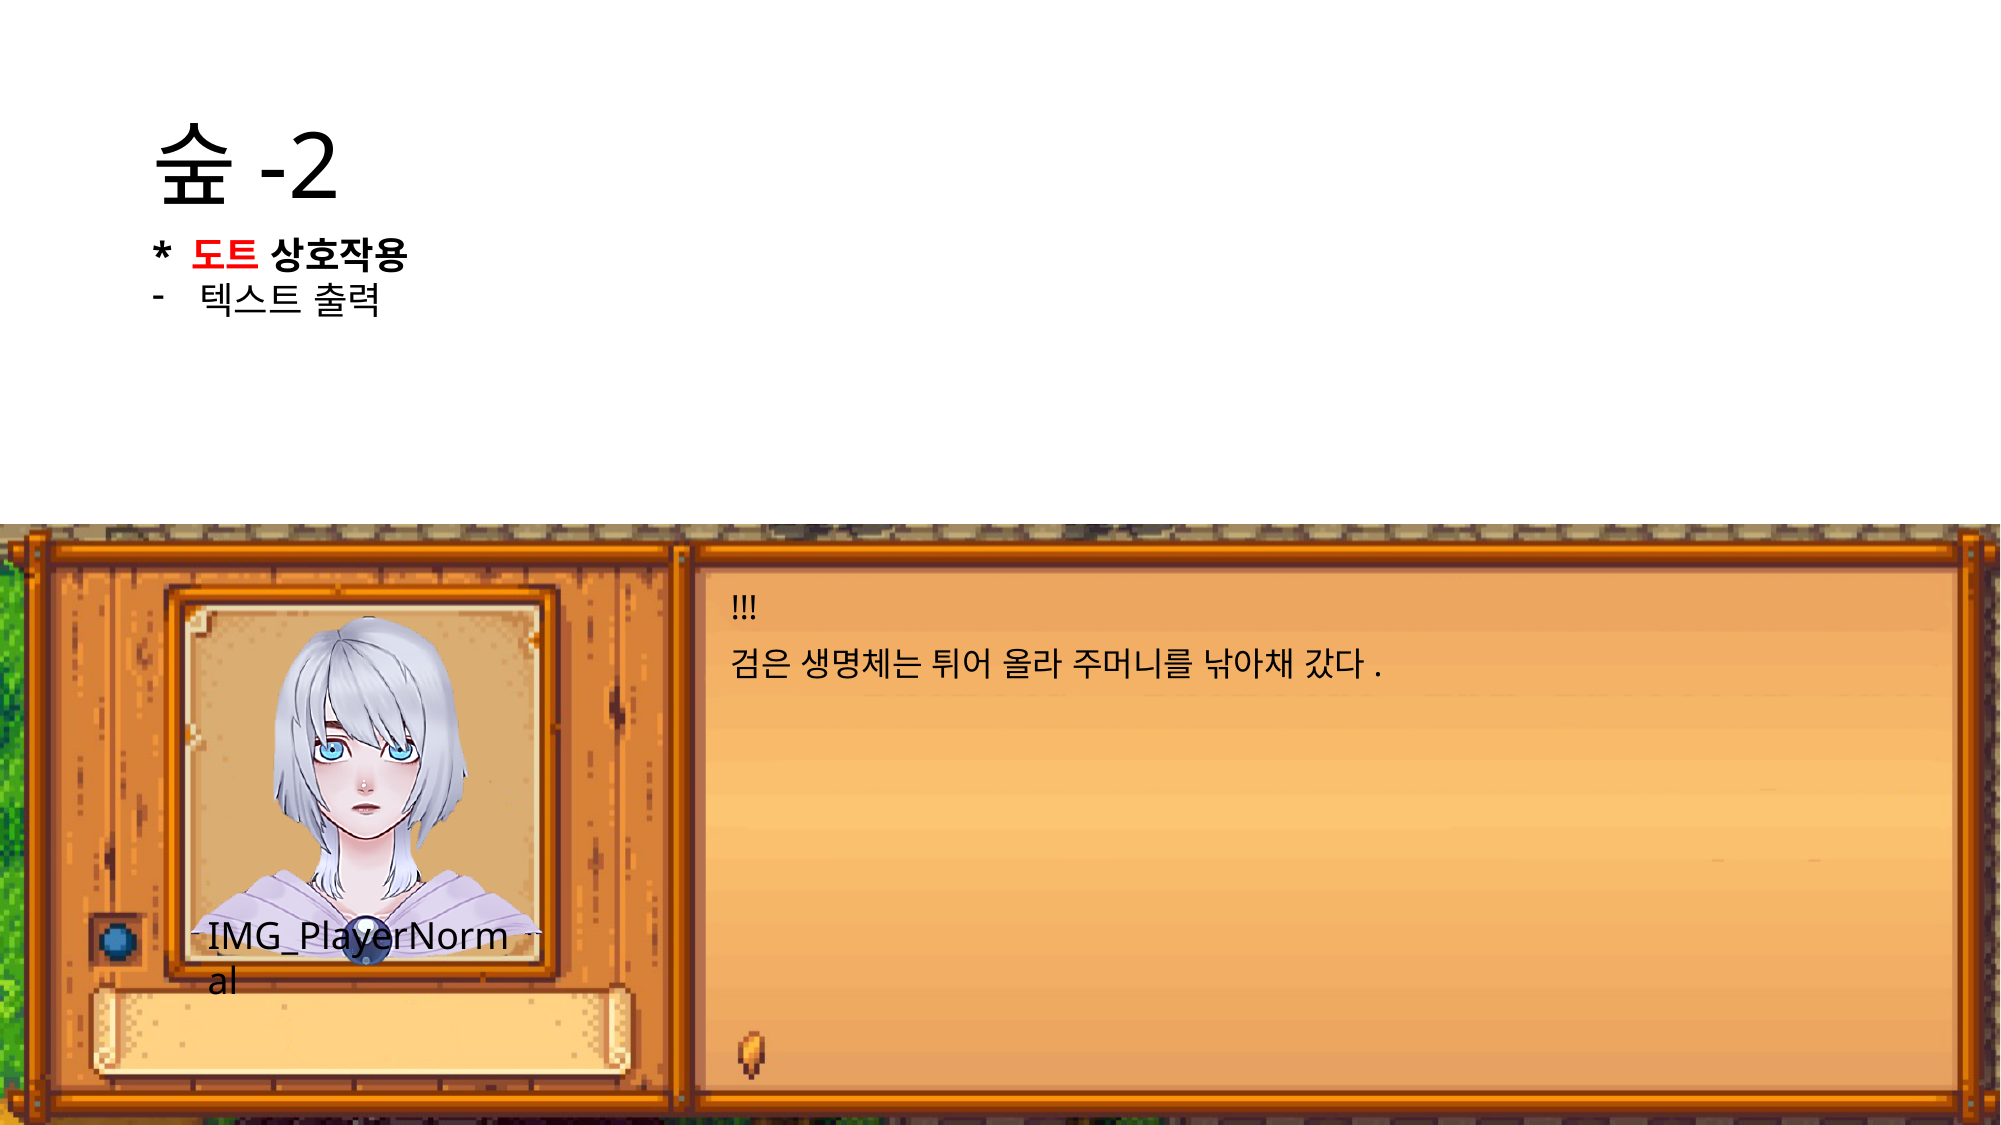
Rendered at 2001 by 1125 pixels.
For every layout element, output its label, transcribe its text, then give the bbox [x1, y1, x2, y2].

picture [0, 524, 2001, 1125]
title 숲-2 [137, 59, 1863, 278]
text_box * 도트 상호작용 텍스트 출력 [137, 224, 1315, 329]
list !!! 검은 생명체는 튀어 올라 주머니를 낚아채 갔다. [715, 583, 1938, 1073]
text_box IMG_PlayerNormal [192, 974, 539, 1010]
